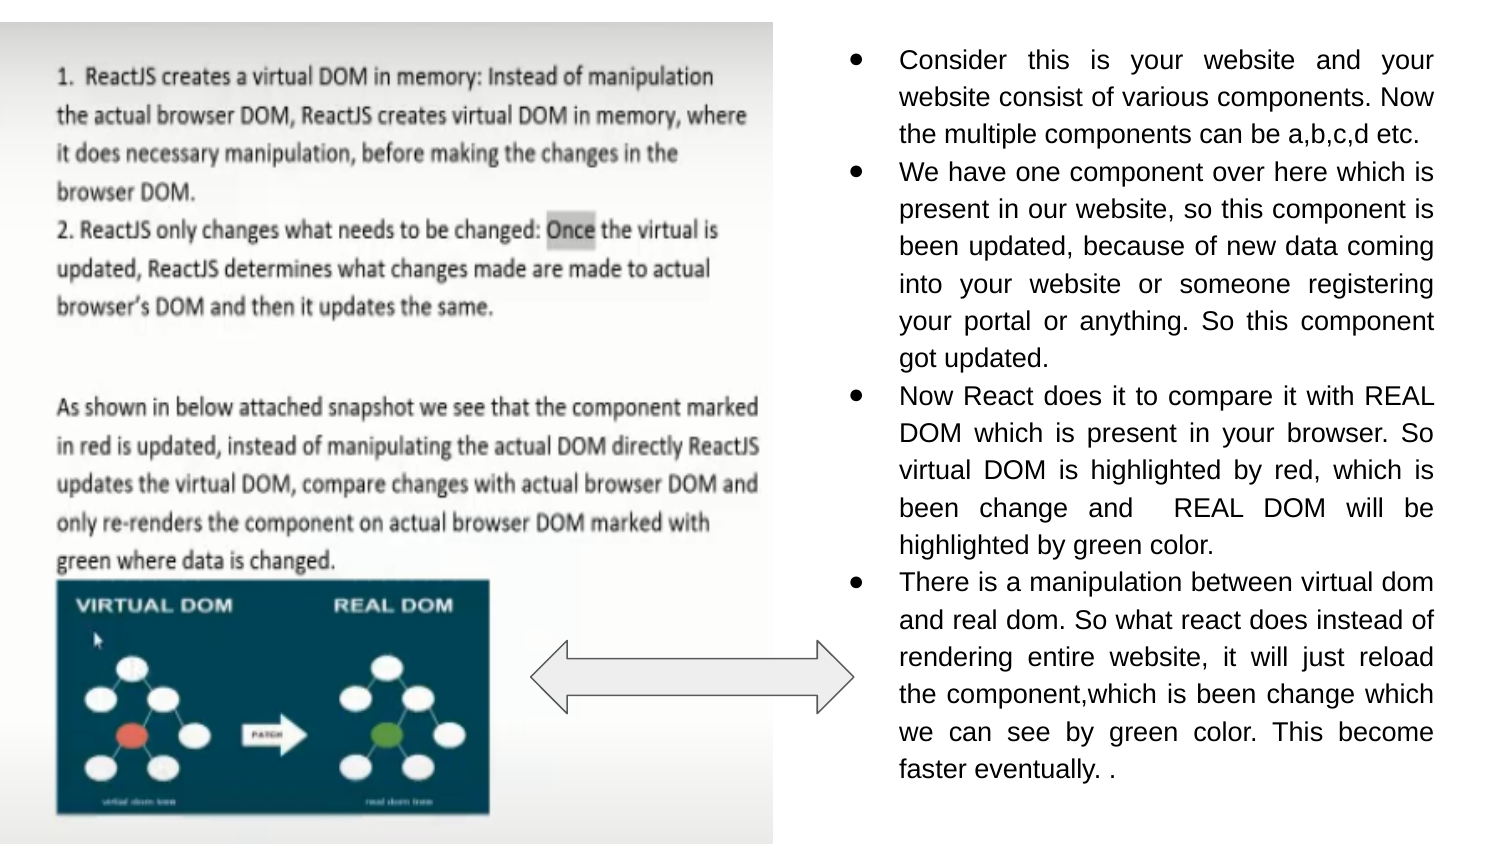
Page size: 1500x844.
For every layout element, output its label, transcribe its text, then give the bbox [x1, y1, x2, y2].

text_box [778, 640, 854, 714]
picture [0, 22, 774, 844]
text_box Consider this is your website and your website consist of various components. Now the multiple components can be a,b,c,d etc. We have one component over here which is present in our website, so this component is been updated, because of new data coming into your website or someone registering your portal or anything. So this component got updated. Now React does it to compare it with REAL DOM which is present in your browser. So virtual DOM is highlighted by red, which is been change and REAL DOM will be highlighted by green color. There is a manipulation between virtual dom and real dom. So what react does instead of rendering entire website, it will just reload the component,which is been change which we can see by green color. This become faster eventually. . [809, 22, 1449, 799]
